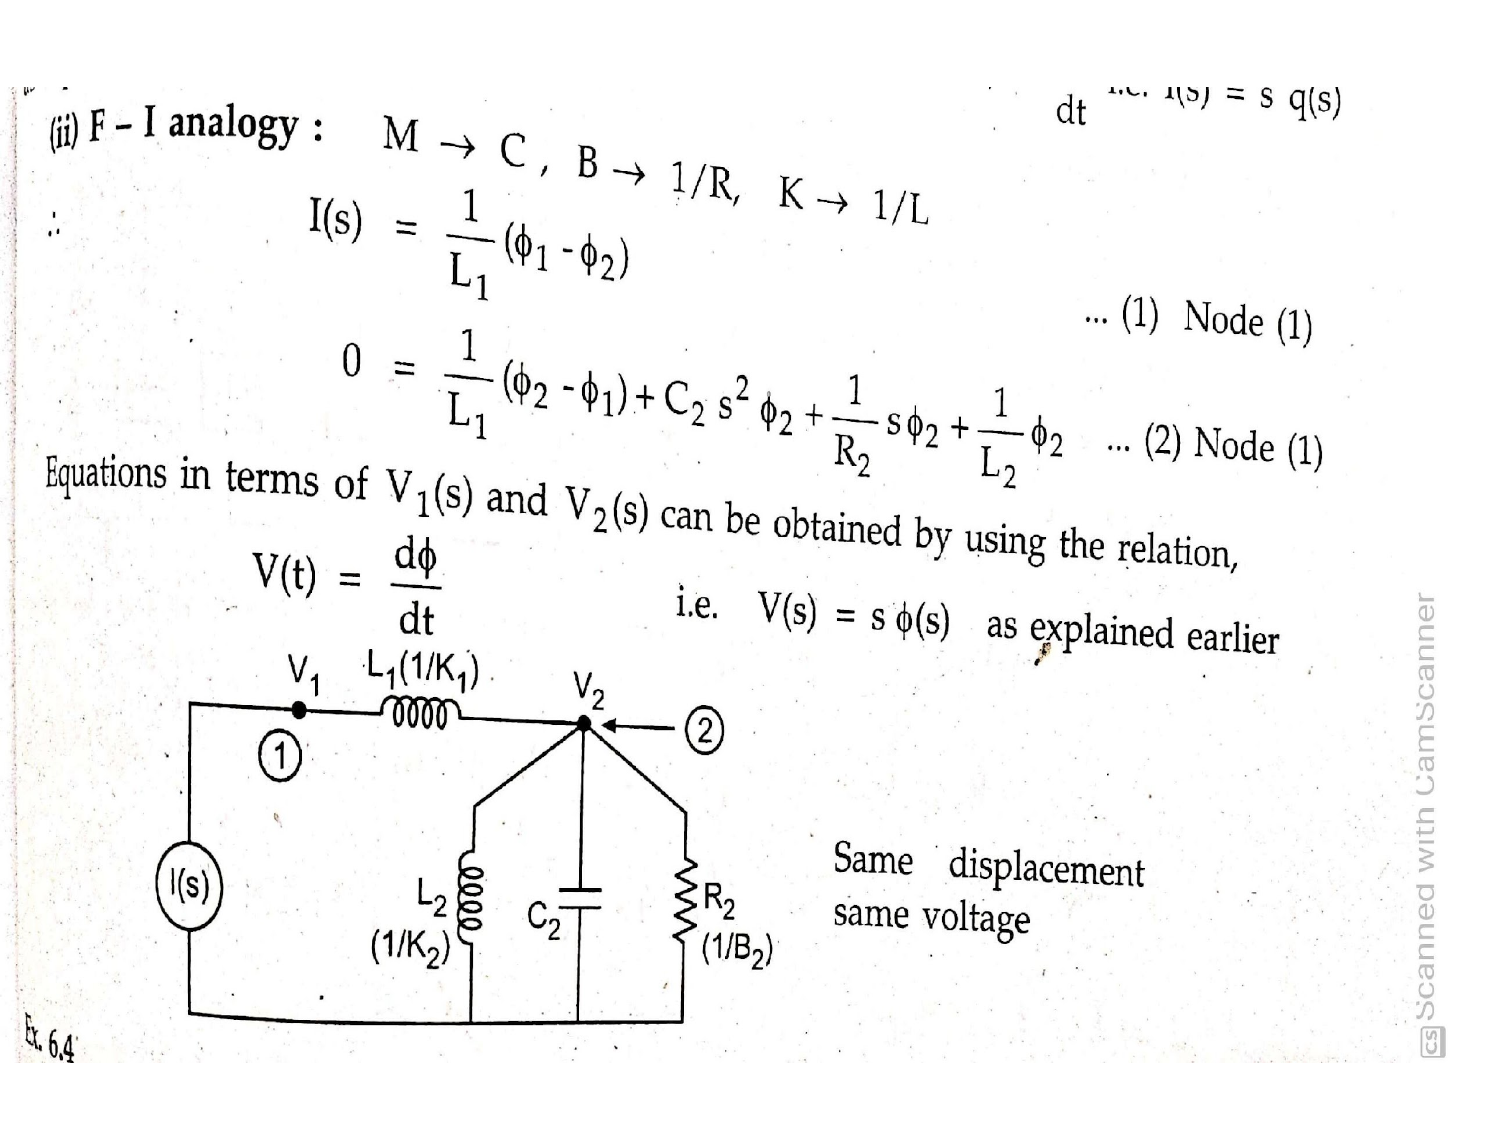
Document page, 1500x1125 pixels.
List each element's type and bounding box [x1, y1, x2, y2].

list [0, 87, 1451, 1063]
